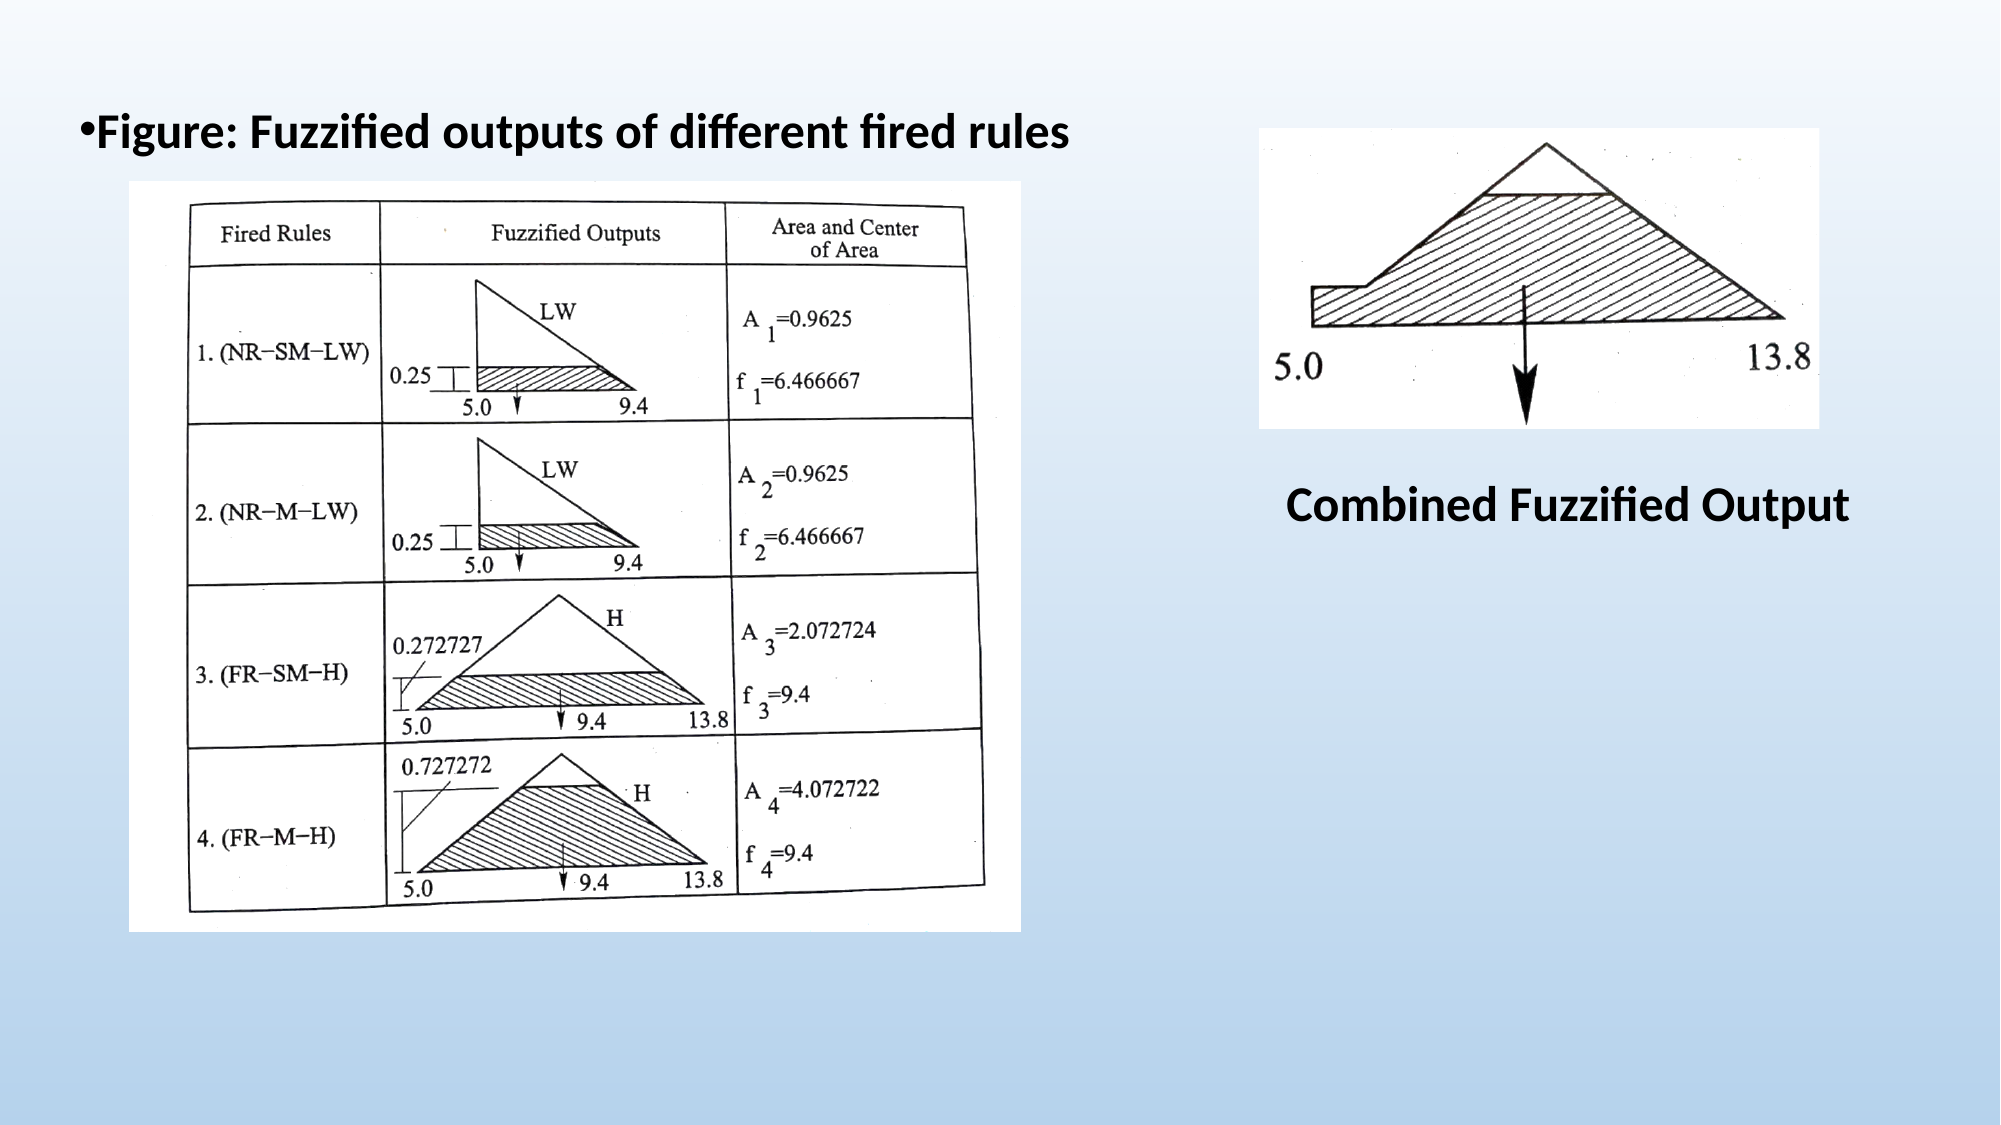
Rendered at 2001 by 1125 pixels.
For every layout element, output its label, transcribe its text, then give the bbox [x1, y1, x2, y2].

picture [1259, 128, 1820, 429]
text_box Figure: Fuzzified outputs of different fired rules [64, 90, 1086, 166]
text_box Combined Fuzzified Output [1271, 463, 1866, 539]
picture [129, 181, 1021, 932]
